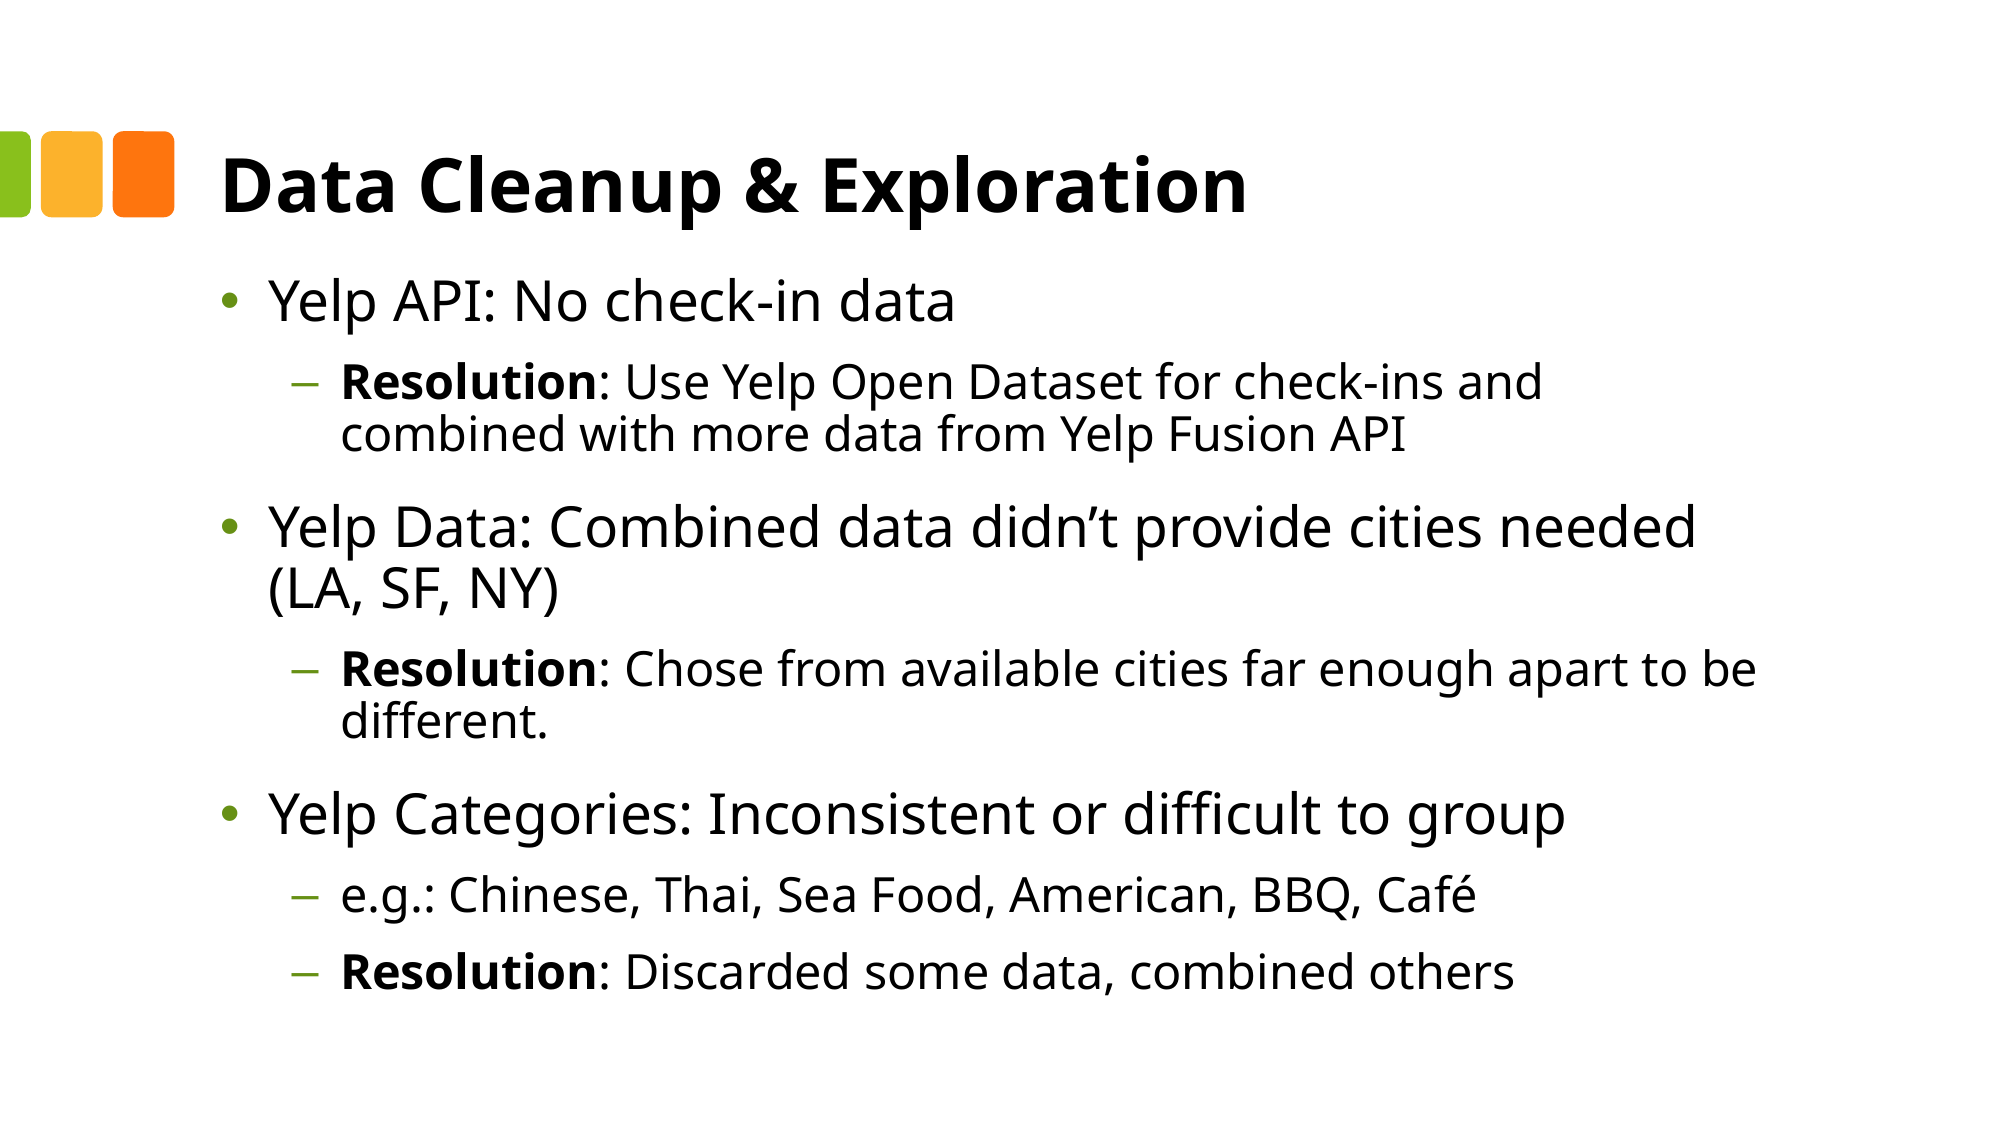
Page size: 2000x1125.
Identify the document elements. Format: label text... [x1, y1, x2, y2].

title Data Cleanup & Exploration [199, 24, 1800, 238]
list Yelp API: No check-in data Resolution: Use Yelp Open Dataset for check-ins and combined with more data from Yelp Fusion API Yelp Data: Combined data didn’t provide cities needed (LA, SF, NY) Resolution: Chose from available cities far enough apart to be different. Yelp Categories: Inconsistent or difficult to group e.g.: Chinese, Thai, Sea Food, American, BBQ, Café Resolution: Discarded some data, combined others [199, 262, 1800, 1013]
